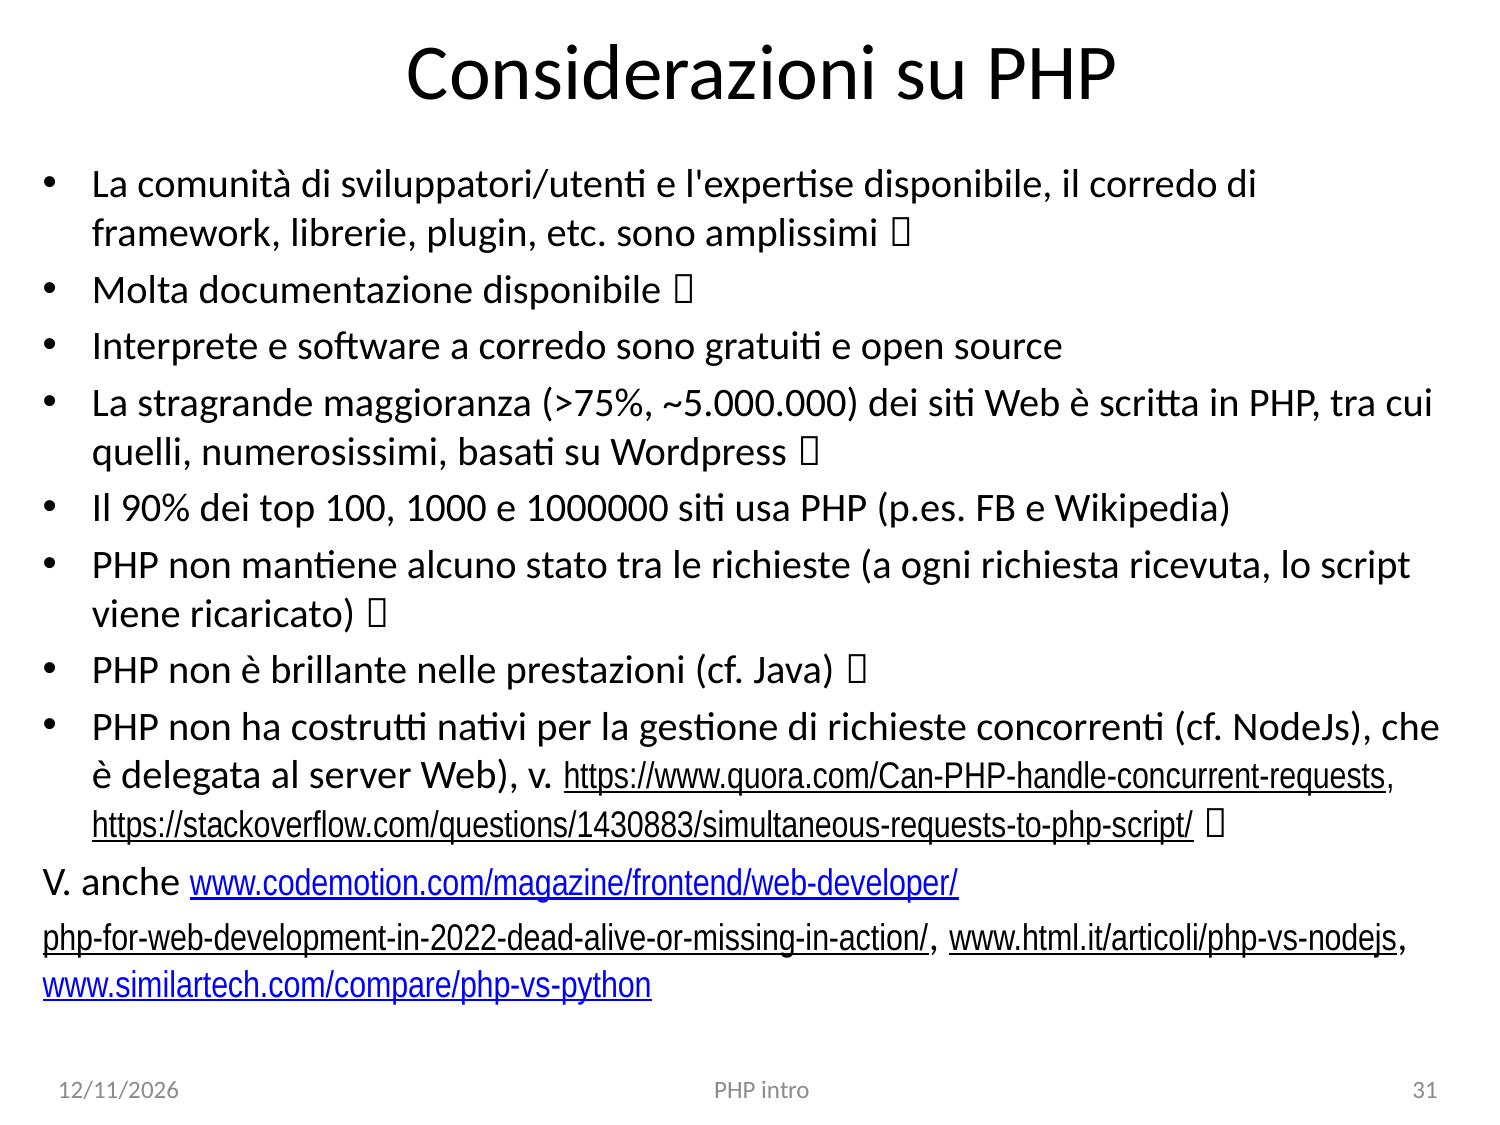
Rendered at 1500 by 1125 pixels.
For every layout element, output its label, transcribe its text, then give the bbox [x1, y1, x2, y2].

list La comunità di sviluppatori/utenti e l'expertise disponibile, il corredo di framework, librerie, plugin, etc. sono amplissimi  Molta documentazione disponibile  Interprete e software a corredo sono gratuiti e open source La stragrande maggioranza (>75%, ~5.000.000) dei siti Web è scritta in PHP, tra cui quelli, numerosissimi, basati su Wordpress  Il 90% dei top 100, 1000 e 1000000 siti usa PHP (p.es. FB e Wikipedia) PHP non mantiene alcuno stato tra le richieste (a ogni richiesta ricevuta, lo script viene ricaricato)  PHP non è brillante nelle prestazioni (cf. Java)  PHP non ha costrutti nativi per la gestione di richieste concorrenti (cf. NodeJs), che è delegata al server Web), v. https://www.quora.com/Can-PHP-handle-concurrent-requests, https://stackoverflow.com/questions/1430883/simultaneous-requests-to-php-script/  V. anche www.codemotion.com/magazine/frontend/web-developer/php-for-web-development-in-2022-dead-alive-or-missing-in-action/, www.html.it/articoli/php-vs-nodejs, www.similartech.com/compare/php-vs-python [27, 149, 1467, 1046]
slide_number 31 [1103, 1058, 1453, 1119]
title Considerazioni su PHP [58, 11, 1467, 124]
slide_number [42, 1058, 393, 1119]
footer PHP intro [524, 1058, 1000, 1119]
